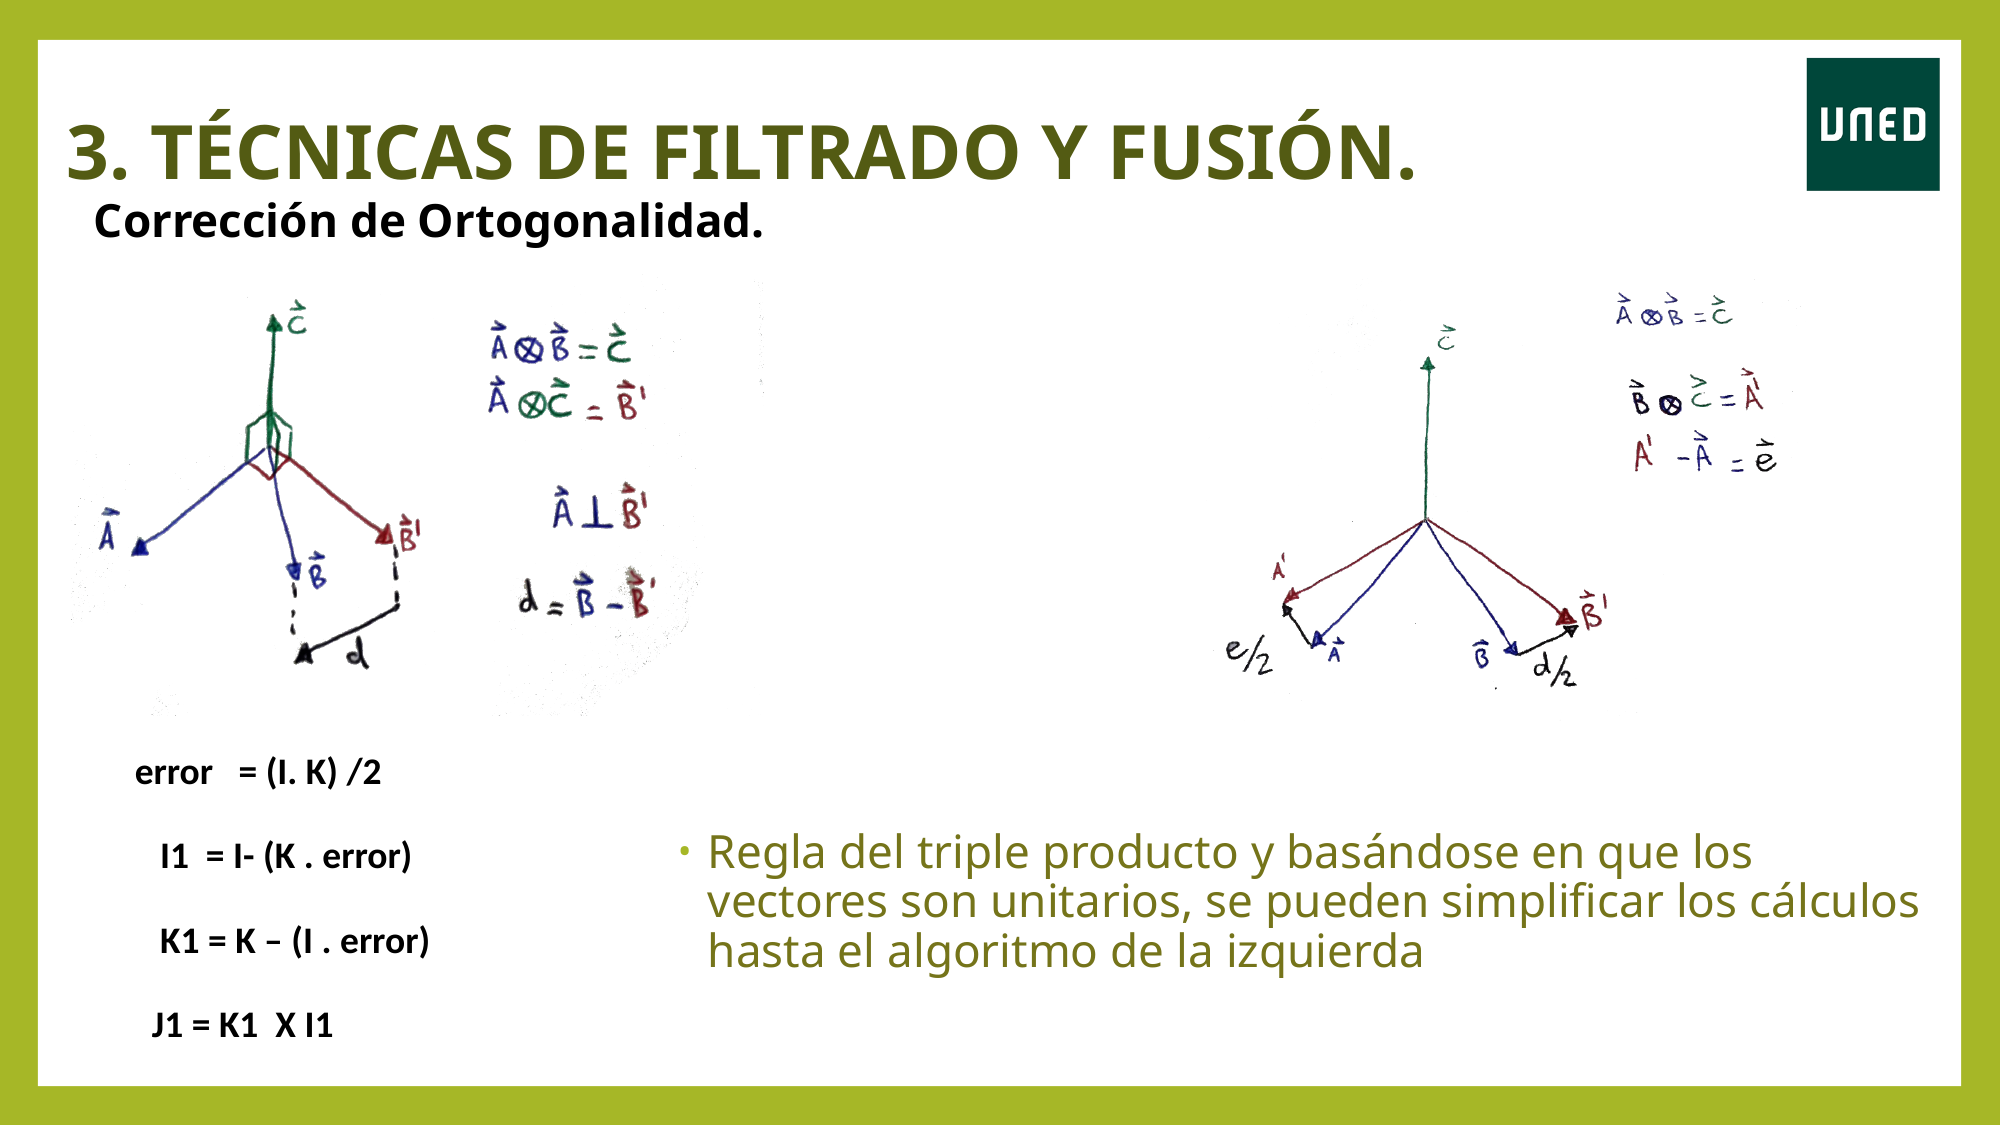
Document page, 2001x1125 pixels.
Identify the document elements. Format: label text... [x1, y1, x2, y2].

picture [1193, 274, 1808, 722]
picture [1806, 57, 1941, 192]
title 3. TÉCNICAS DE FILTRADO Y FUSIÓN. [51, 83, 1751, 217]
list Corrección de Ortogonalidad. [71, 190, 1941, 258]
picture [71, 274, 764, 716]
text_box error = (I. K) /2 I1 = I- (K . error) K1 = K – (I . error) J1 = K1 X I1 [0, 717, 979, 1053]
text_box Regla del triple producto y basándose en que los vectores son unitarios, se pueden simplificar los cálculos hasta el algoritmo de la izquierda [655, 821, 1940, 1036]
